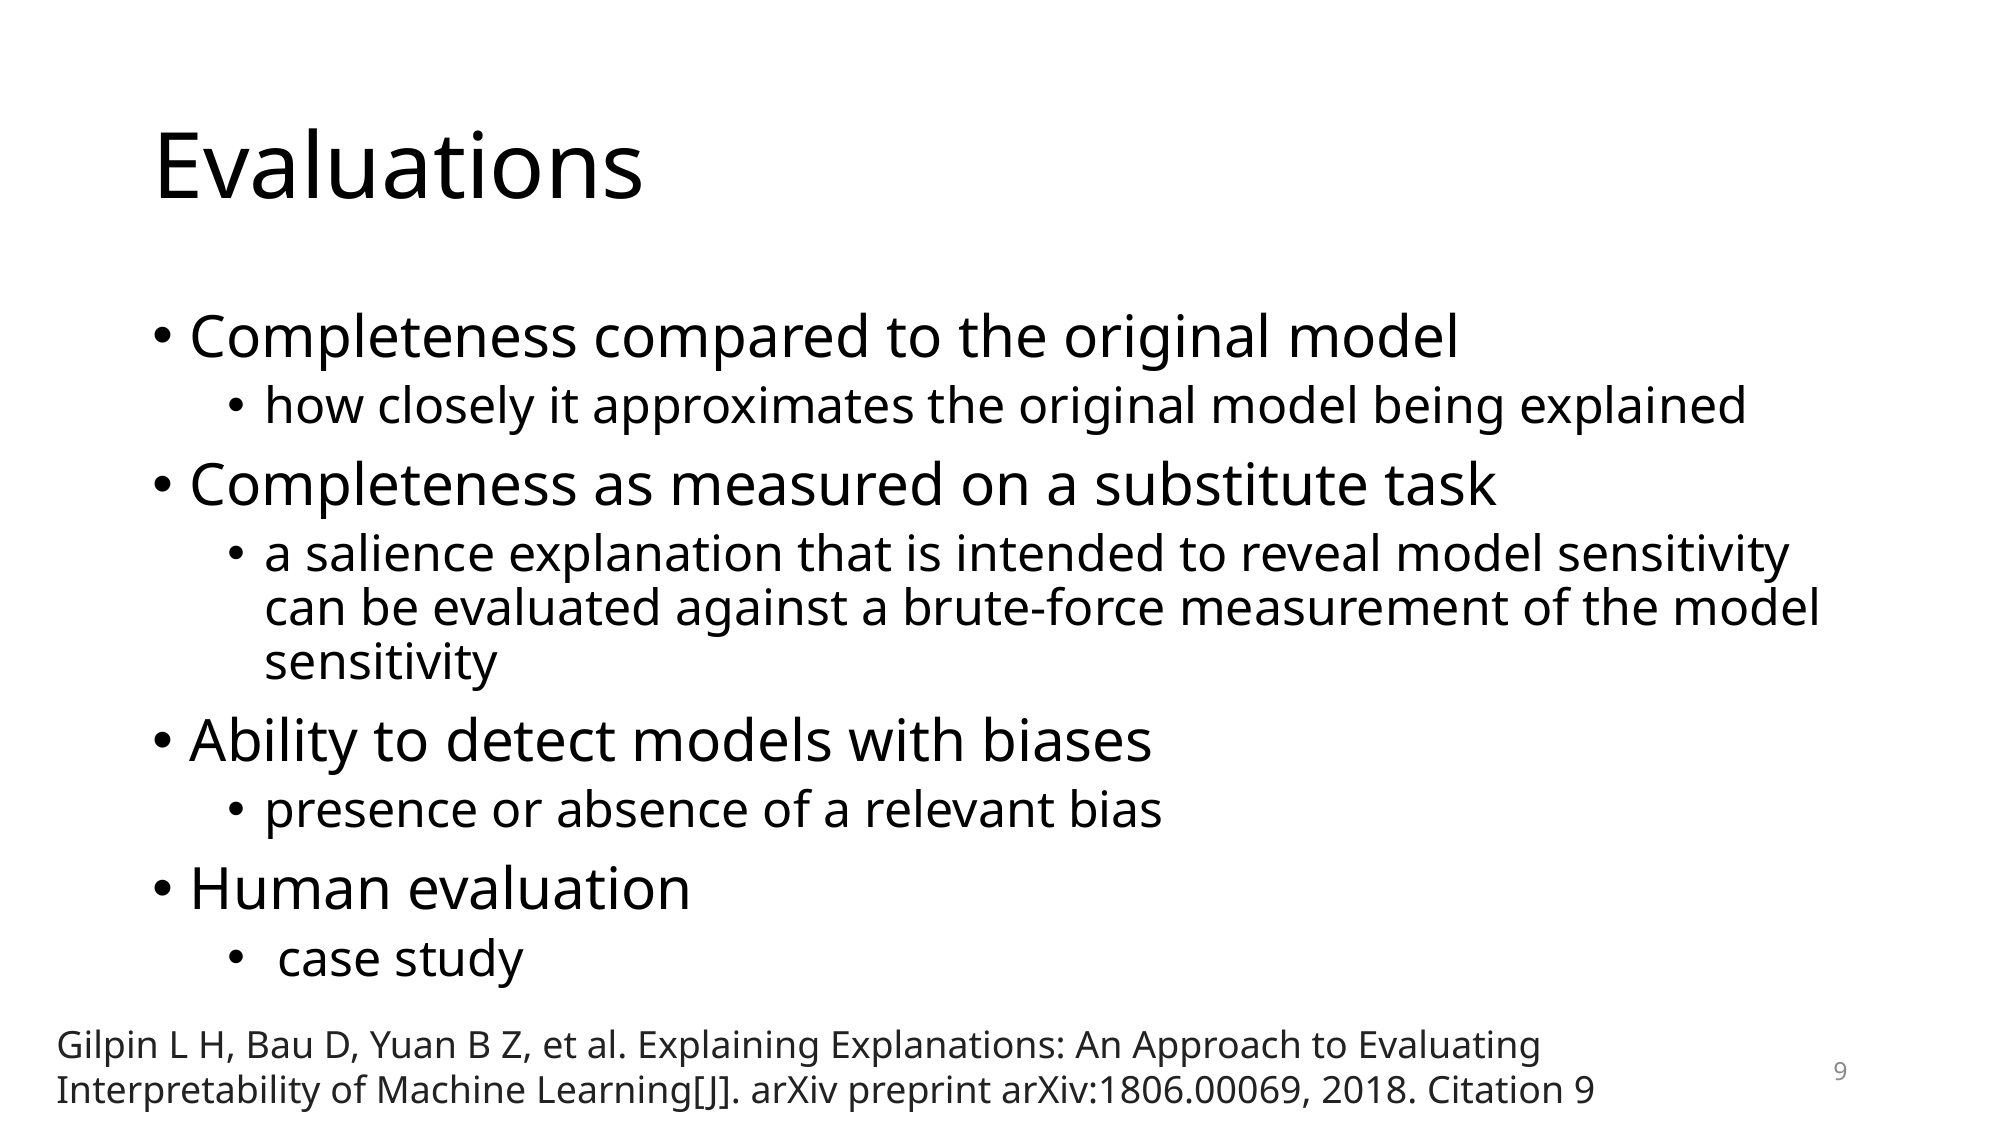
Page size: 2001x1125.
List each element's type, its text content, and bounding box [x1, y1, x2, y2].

title Evaluations [137, 59, 1863, 278]
text_box Gilpin L H, Bau D, Yuan B Z, et al. Explaining Explanations: An Approach to Evaluating Interpretability of Machine Learning[J]. arXiv preprint arXiv:1806.00069, 2018. Citation 9 [41, 1013, 1618, 1118]
slide_number 9 [1618, 1042, 1863, 1103]
list Completeness compared to the original model how closely it approximates the original model being explained Completeness as measured on a substitute task a salience explanation that is intended to reveal model sensitivity can be evaluated against a brute-force measurement of the model sensitivity Ability to detect models with biases presence or absence of a relevant bias Human evaluation case study [137, 299, 1863, 1014]
